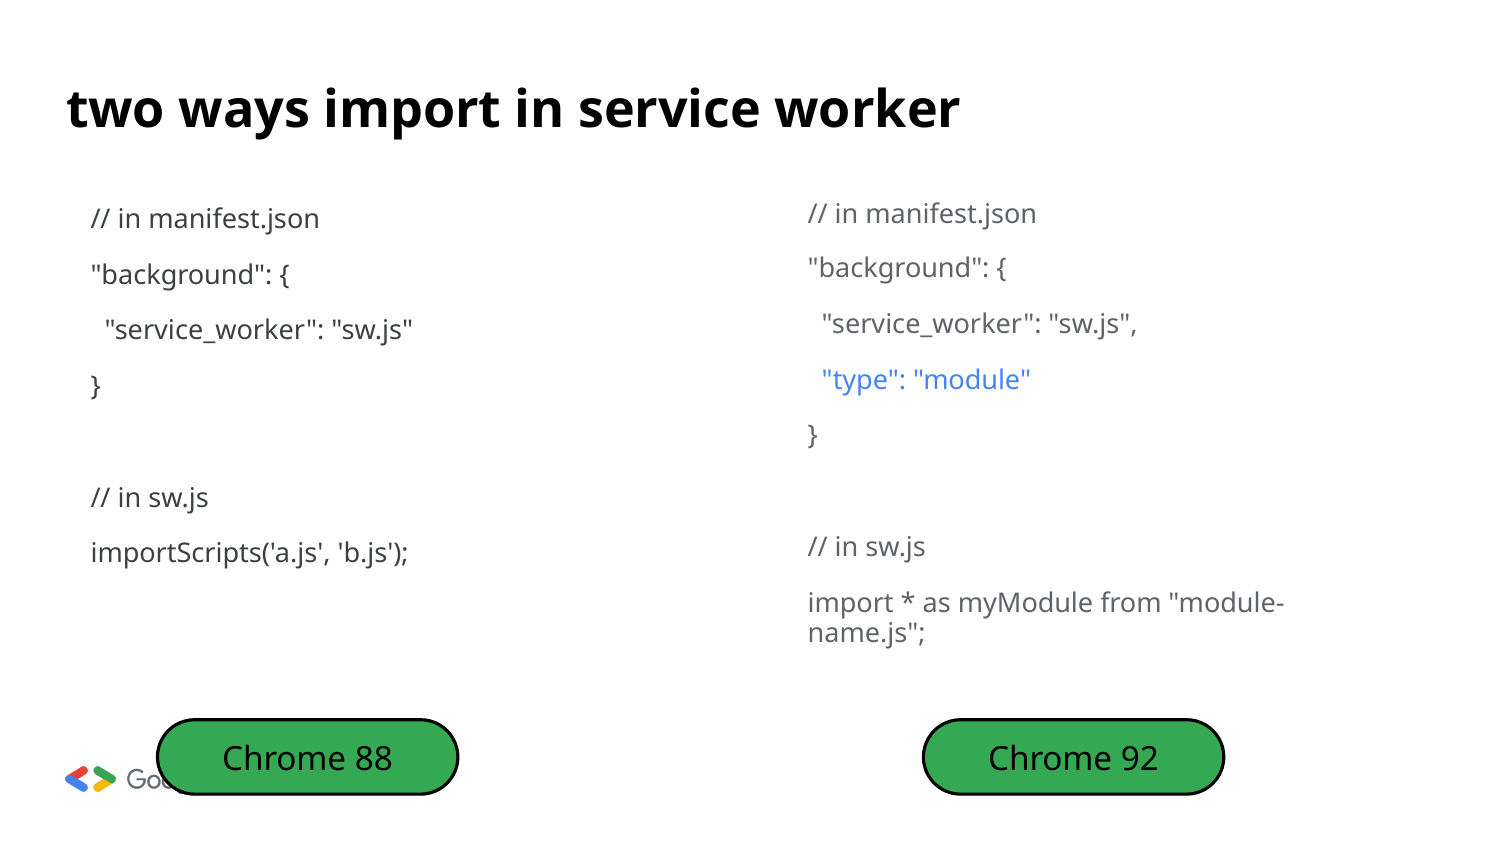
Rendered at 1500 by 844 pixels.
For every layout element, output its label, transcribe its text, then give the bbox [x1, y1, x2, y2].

title two ways import in service worker [51, 60, 1449, 155]
list // in manifest.json "background": { "service_worker": "sw.js", "type": "module" } // in sw.js import * as myModule from "module-name.js"; [792, 189, 1411, 750]
list // in manifest.json "background": { "service_worker": "sw.js" } // in sw.js importScripts('a.js', 'b.js'); [75, 189, 667, 750]
text_box Chrome 92 [923, 719, 1224, 795]
text_box Chrome 88 [157, 719, 458, 795]
picture [64, 766, 185, 794]
